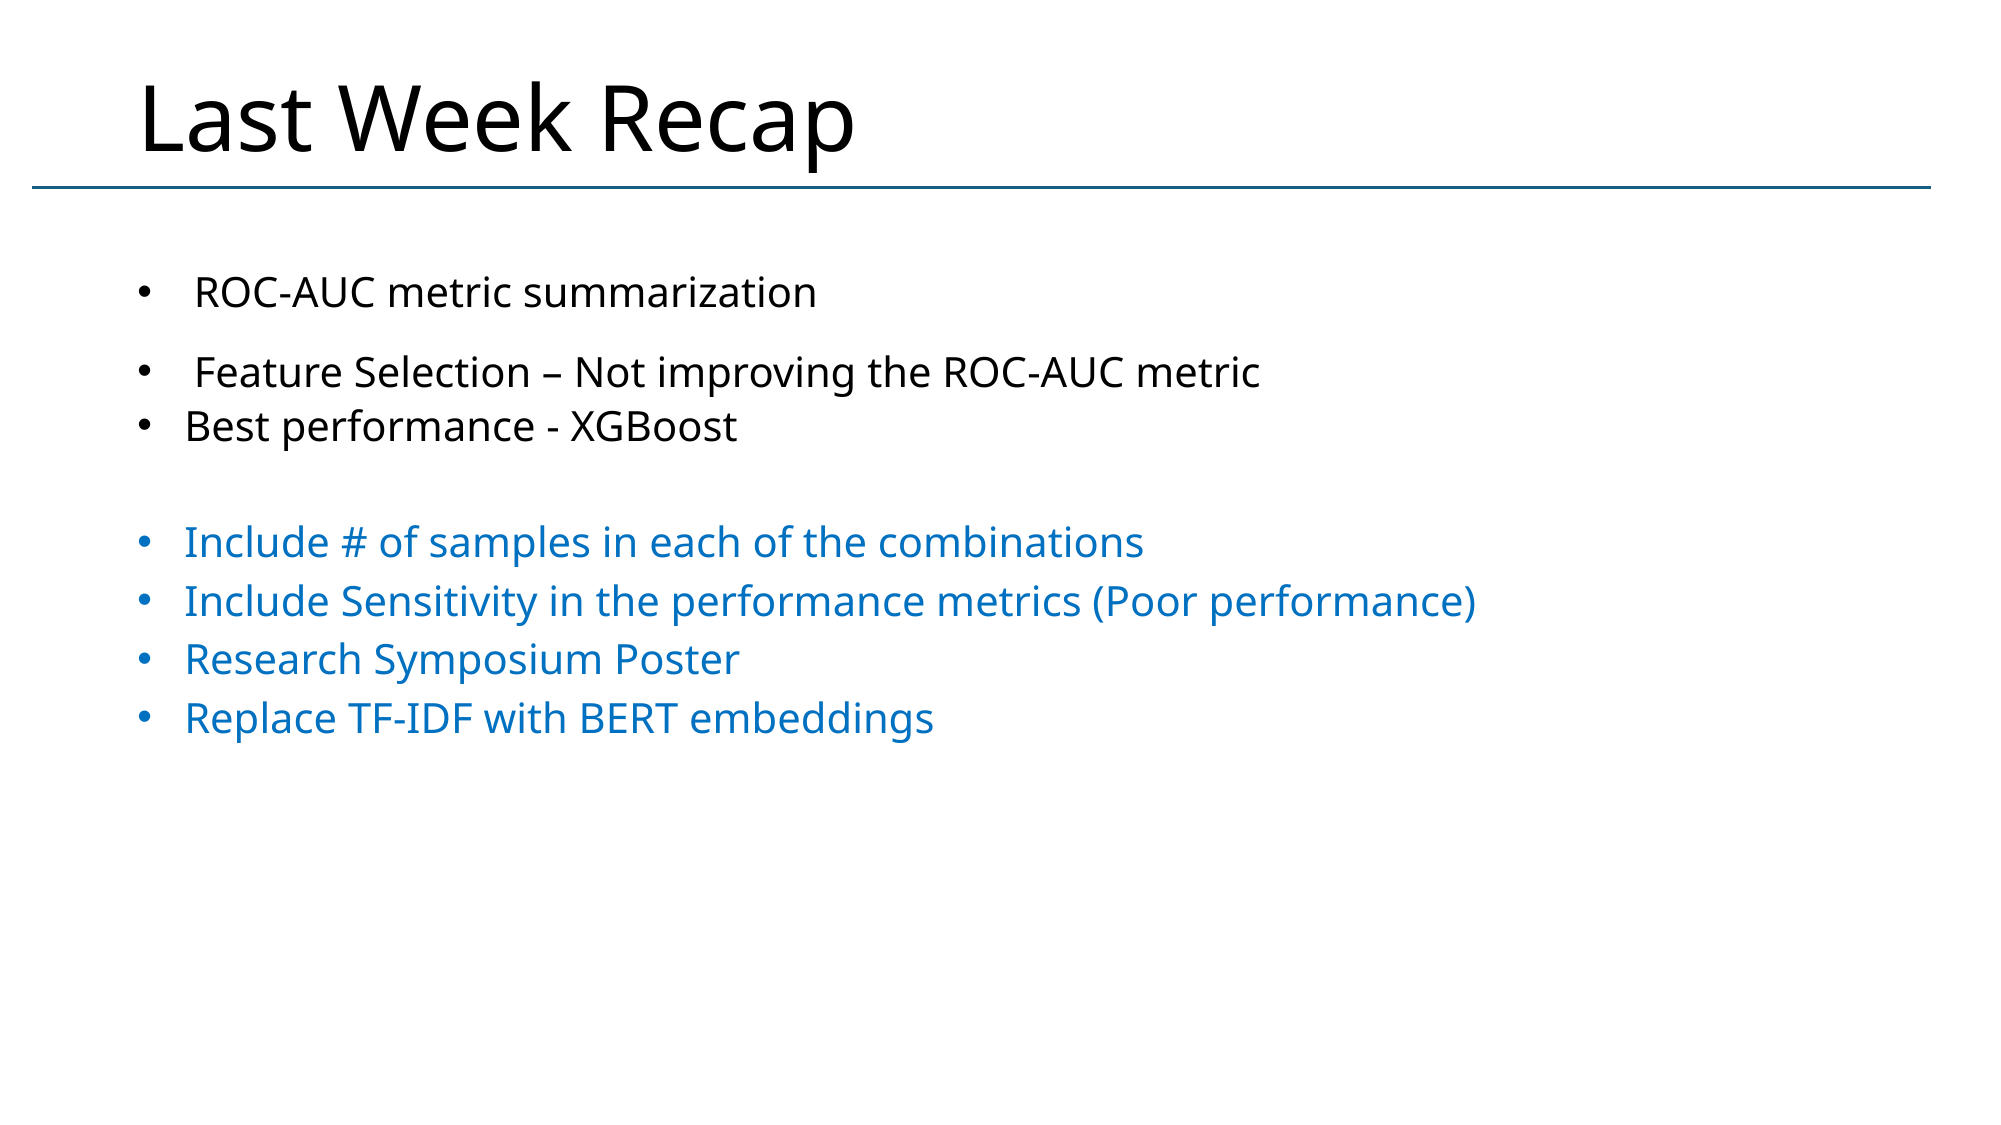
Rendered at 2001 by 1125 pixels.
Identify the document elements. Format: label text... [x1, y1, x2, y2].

text_box ROC-AUC metric summarization Feature Selection – Not improving the ROC-AUC metric Best performance - XGBoost Include # of samples in each of the combinations Include Sensitivity in the performance metrics (Poor performance) Research Symposium Poster Replace TF-IDF with BERT embeddings [122, 233, 1592, 749]
title Last Week Recap [122, 29, 1811, 180]
